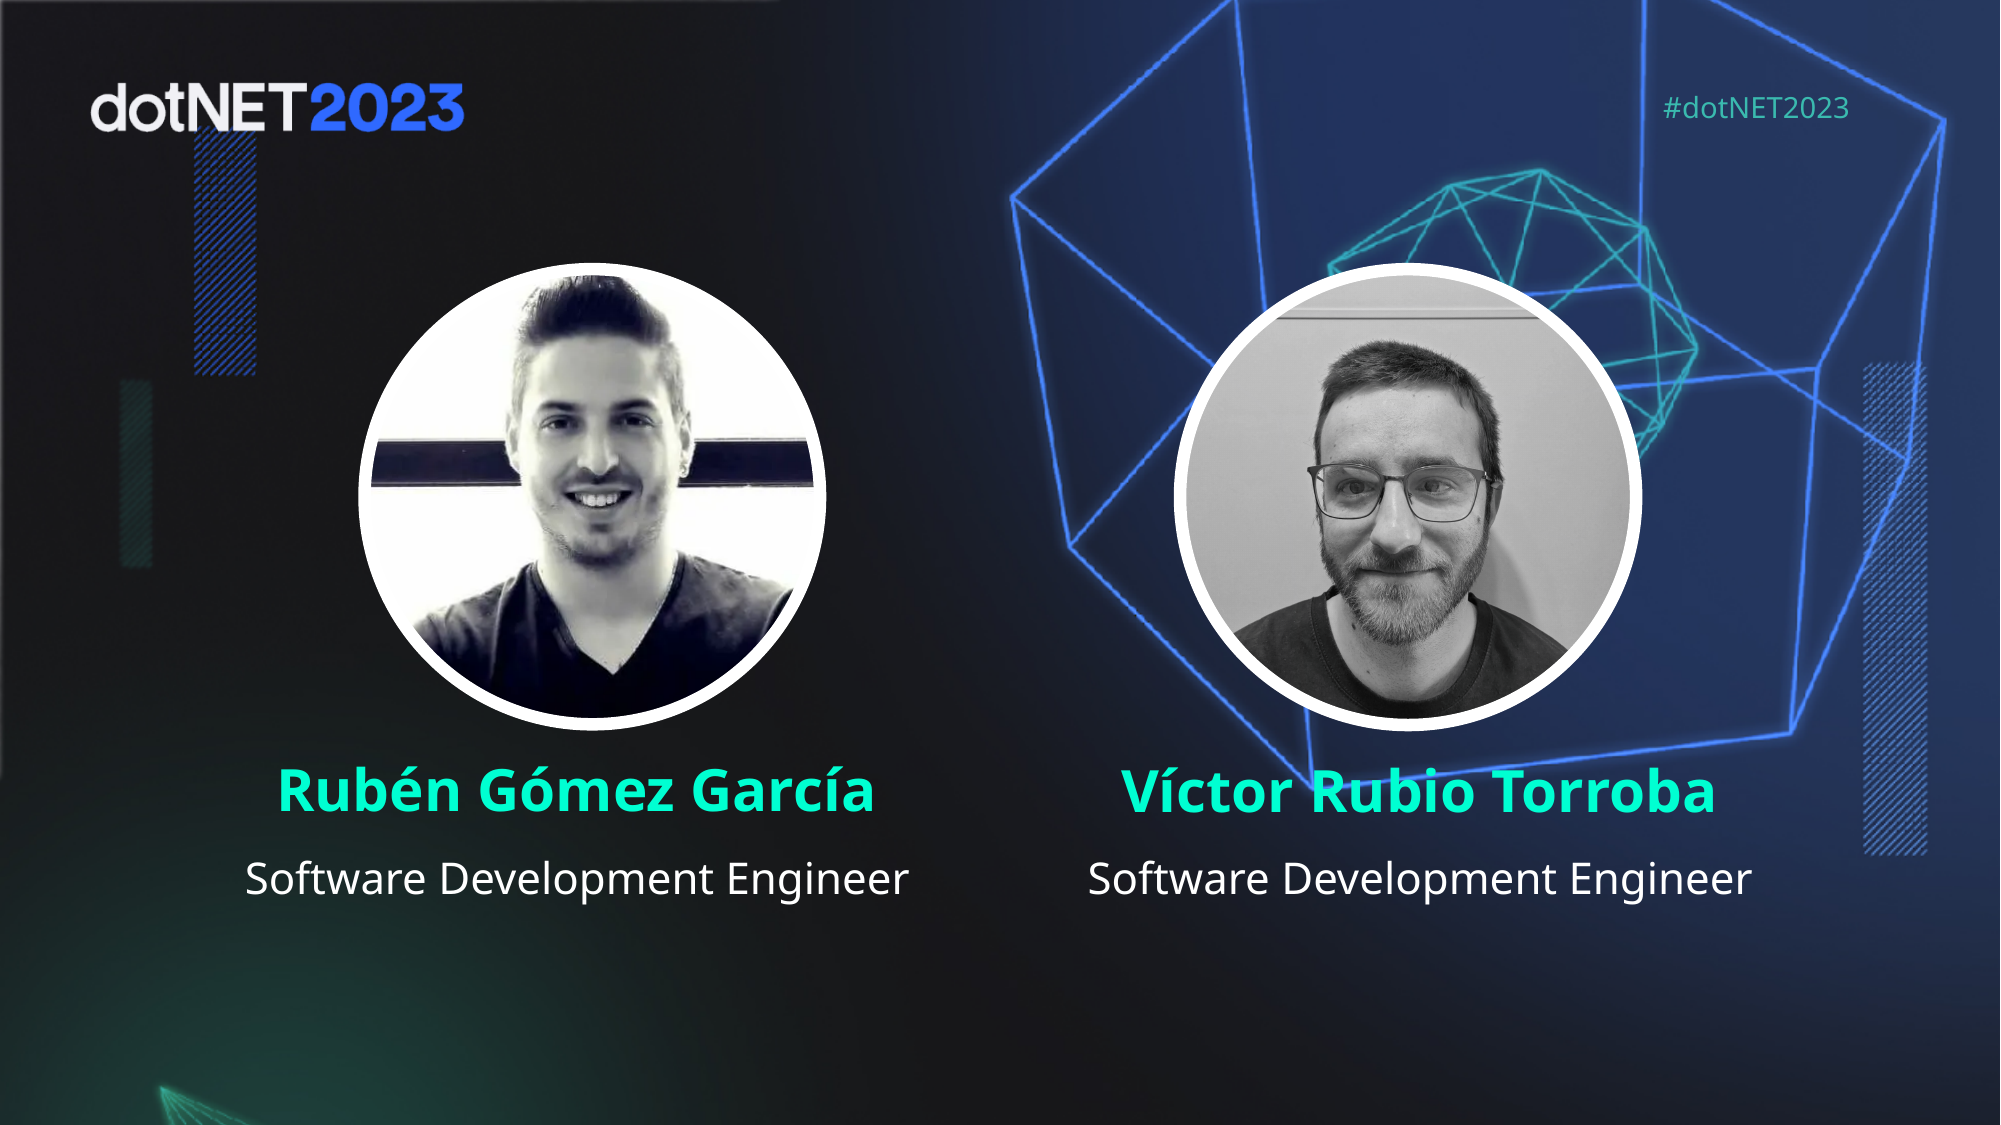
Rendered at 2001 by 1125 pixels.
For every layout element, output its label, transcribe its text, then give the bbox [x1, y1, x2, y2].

list Software Development Engineer [1026, 849, 1814, 916]
list Software Development Engineer [184, 849, 971, 916]
picture [0, 0, 2000, 1125]
list Rubén Gómez García [183, 754, 970, 837]
list Víctor Rubio Torroba [1025, 754, 1813, 838]
